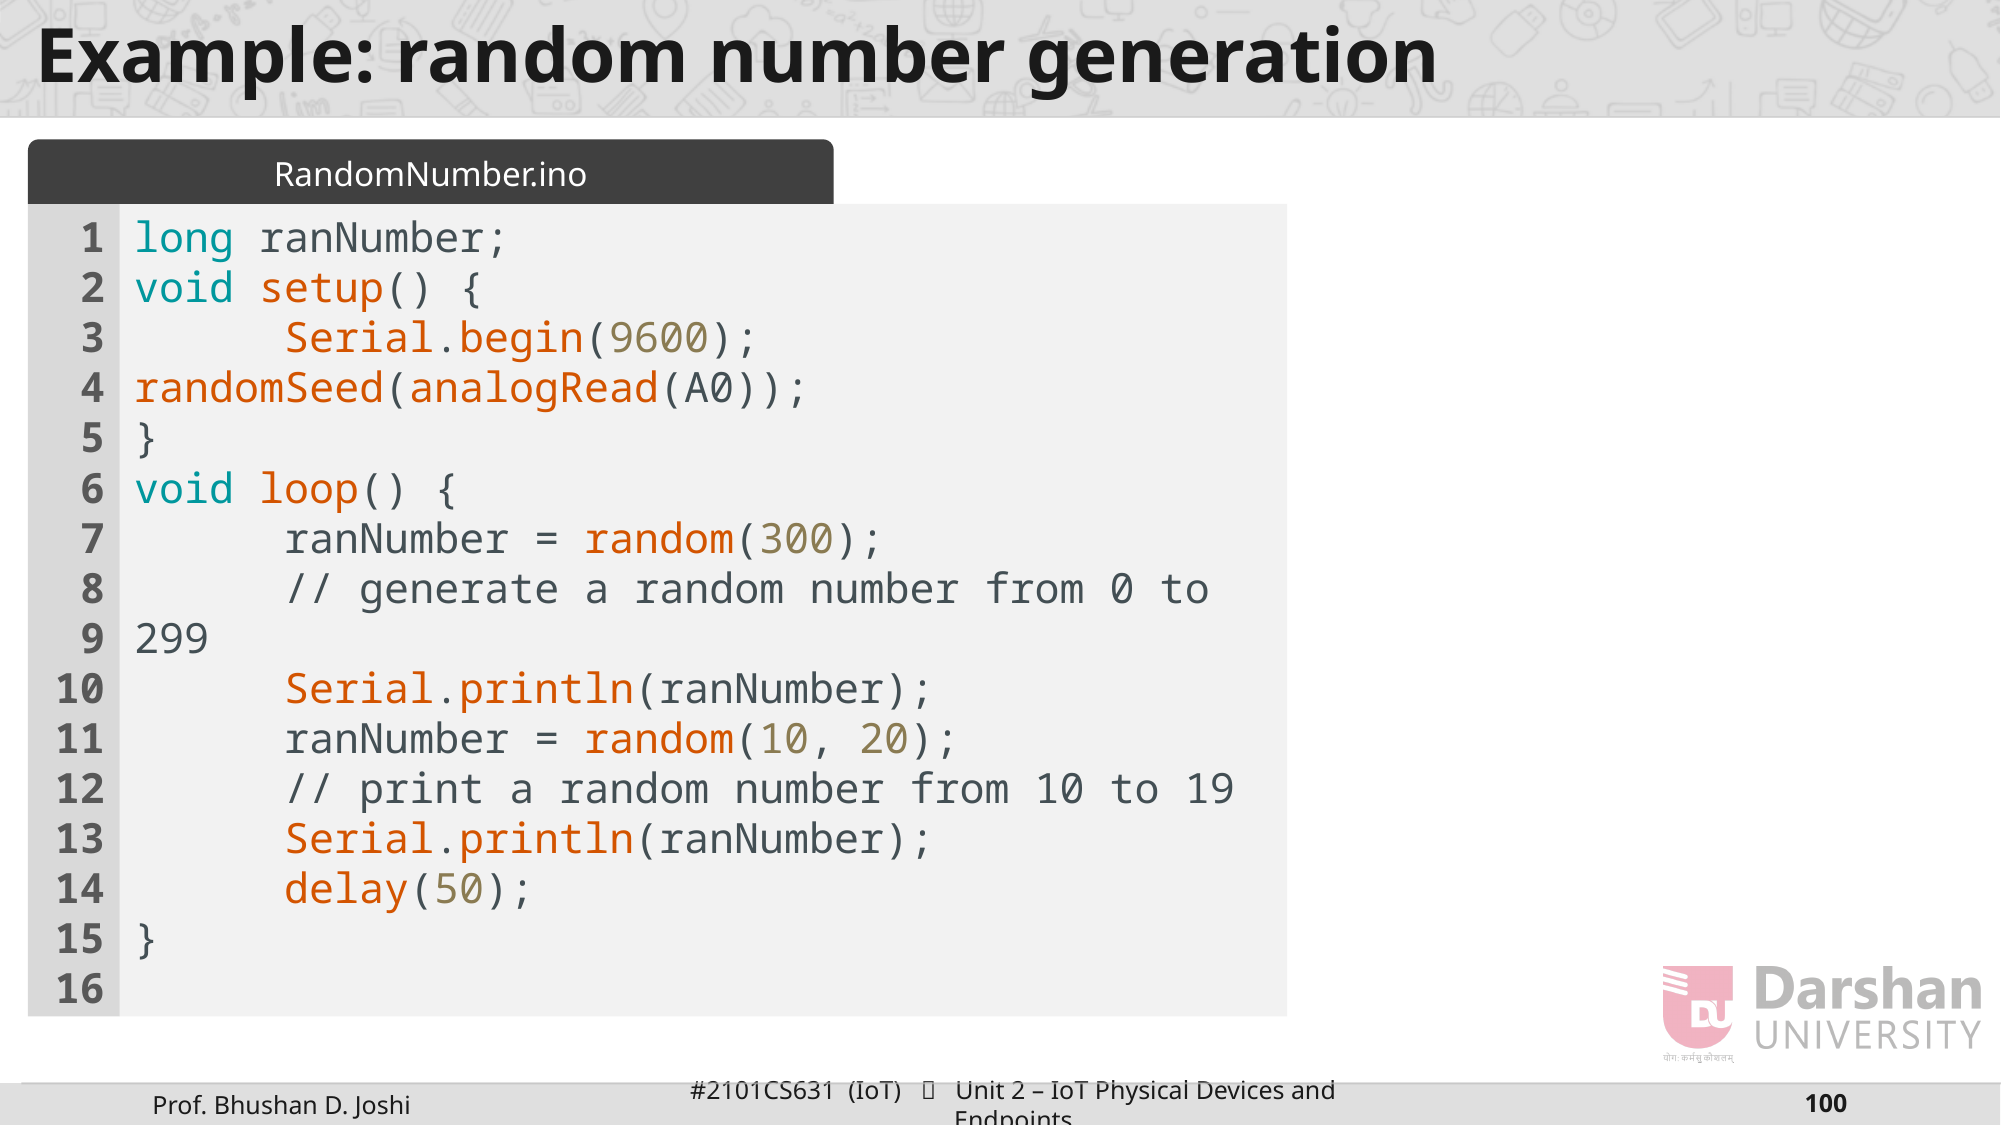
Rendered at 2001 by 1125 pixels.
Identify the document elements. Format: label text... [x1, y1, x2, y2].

title Example: random number generation [0, 0, 2000, 117]
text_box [27, 139, 1288, 1017]
